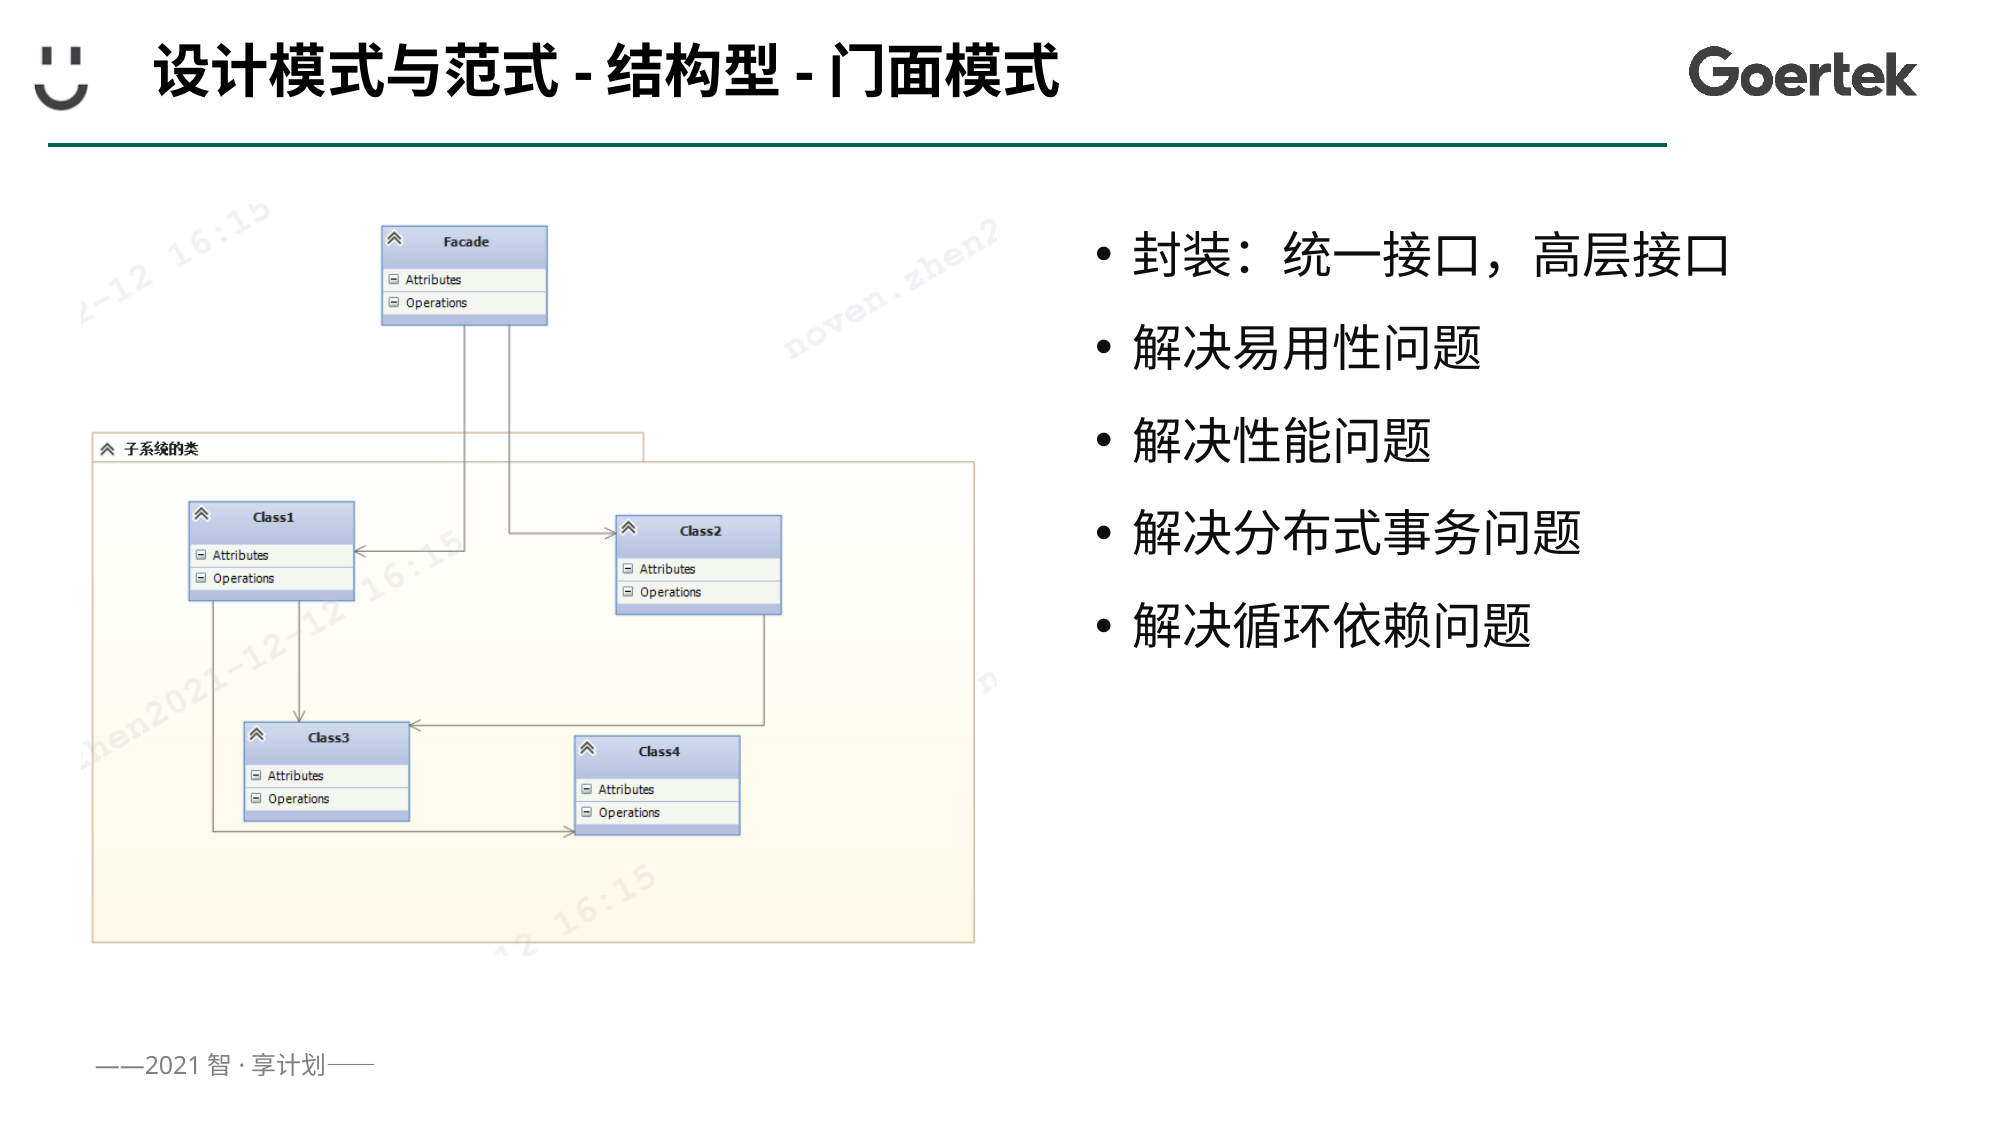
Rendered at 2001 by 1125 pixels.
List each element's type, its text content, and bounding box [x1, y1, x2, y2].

title 设计模式与范式-结构型-门面模式 [137, 22, 1470, 125]
picture [81, 204, 997, 956]
picture [18, 33, 105, 121]
picture [1689, 46, 1917, 96]
text_box 封装：统一接口，高层接口 解决易用性问题 解决性能问题 解决分布式事务问题 解决循环依赖问题 [1080, 204, 1973, 681]
